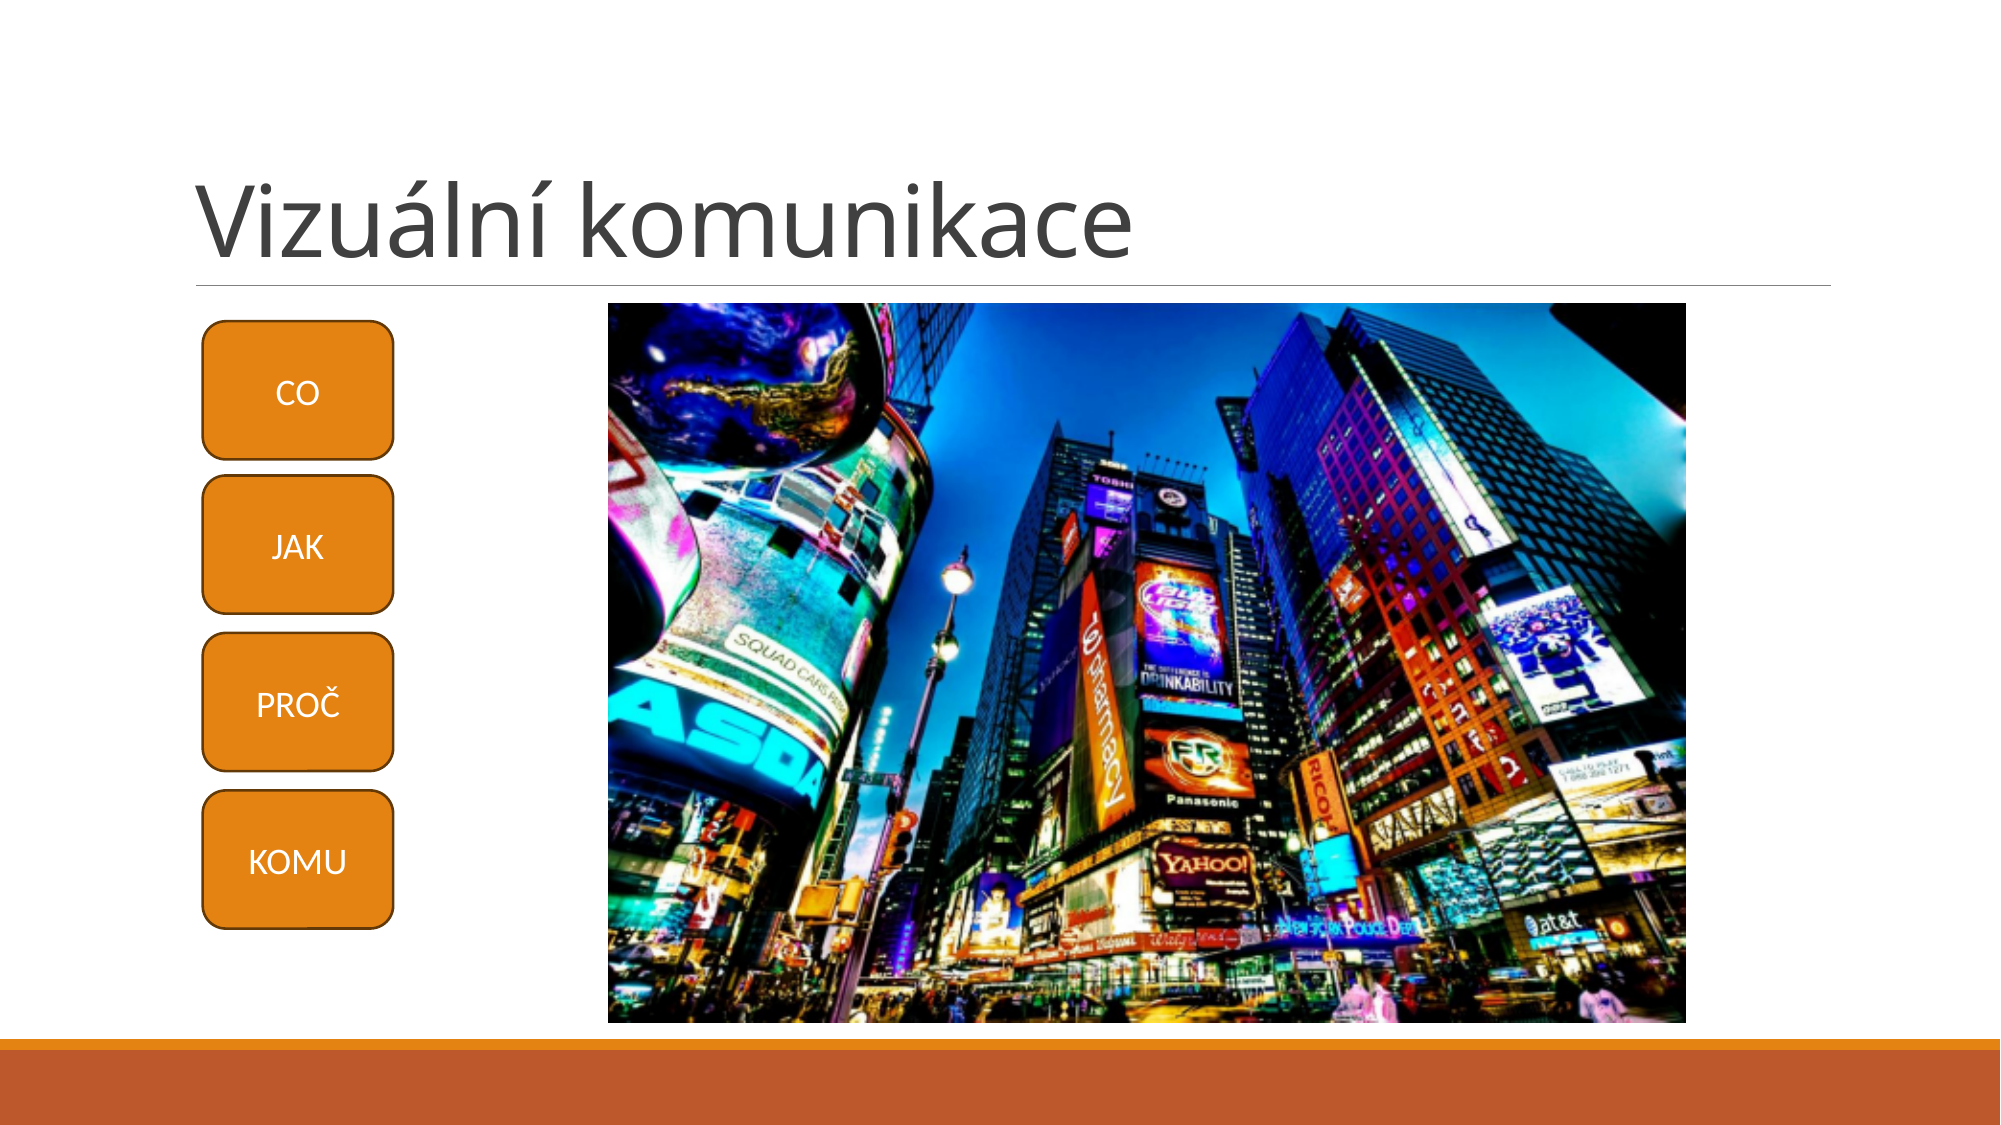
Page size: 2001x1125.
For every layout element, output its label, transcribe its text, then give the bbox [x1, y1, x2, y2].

text_box KOMU [201, 789, 395, 930]
title Vizuální komunikace [180, 47, 1830, 285]
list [608, 302, 1686, 1023]
text_box CO [201, 319, 395, 461]
text_box JAK [201, 474, 395, 615]
text_box PROČ [201, 631, 395, 773]
